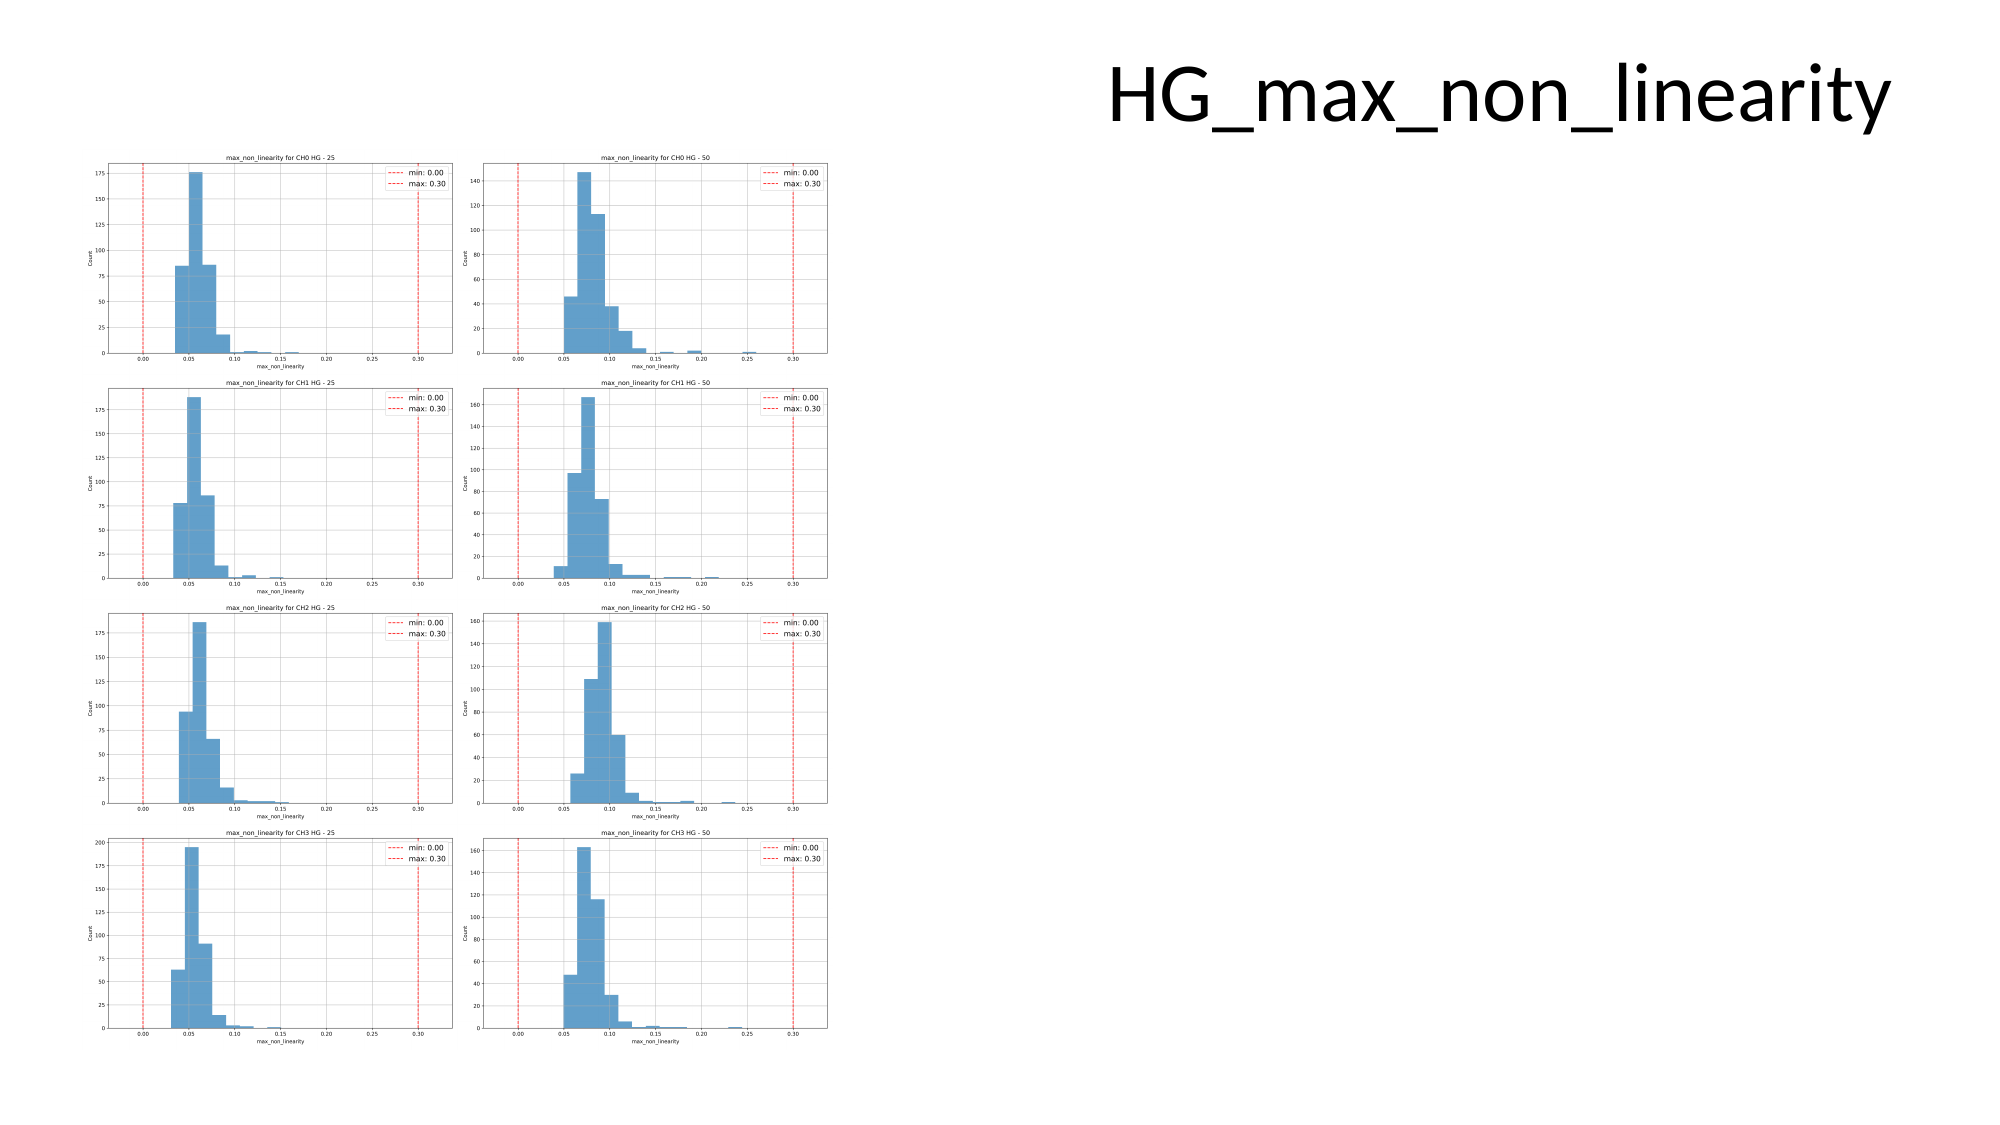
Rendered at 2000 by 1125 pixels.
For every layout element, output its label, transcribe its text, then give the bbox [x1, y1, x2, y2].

text_box HG_max_non_linearity [1092, 29, 1908, 146]
picture [82, 149, 833, 1051]
